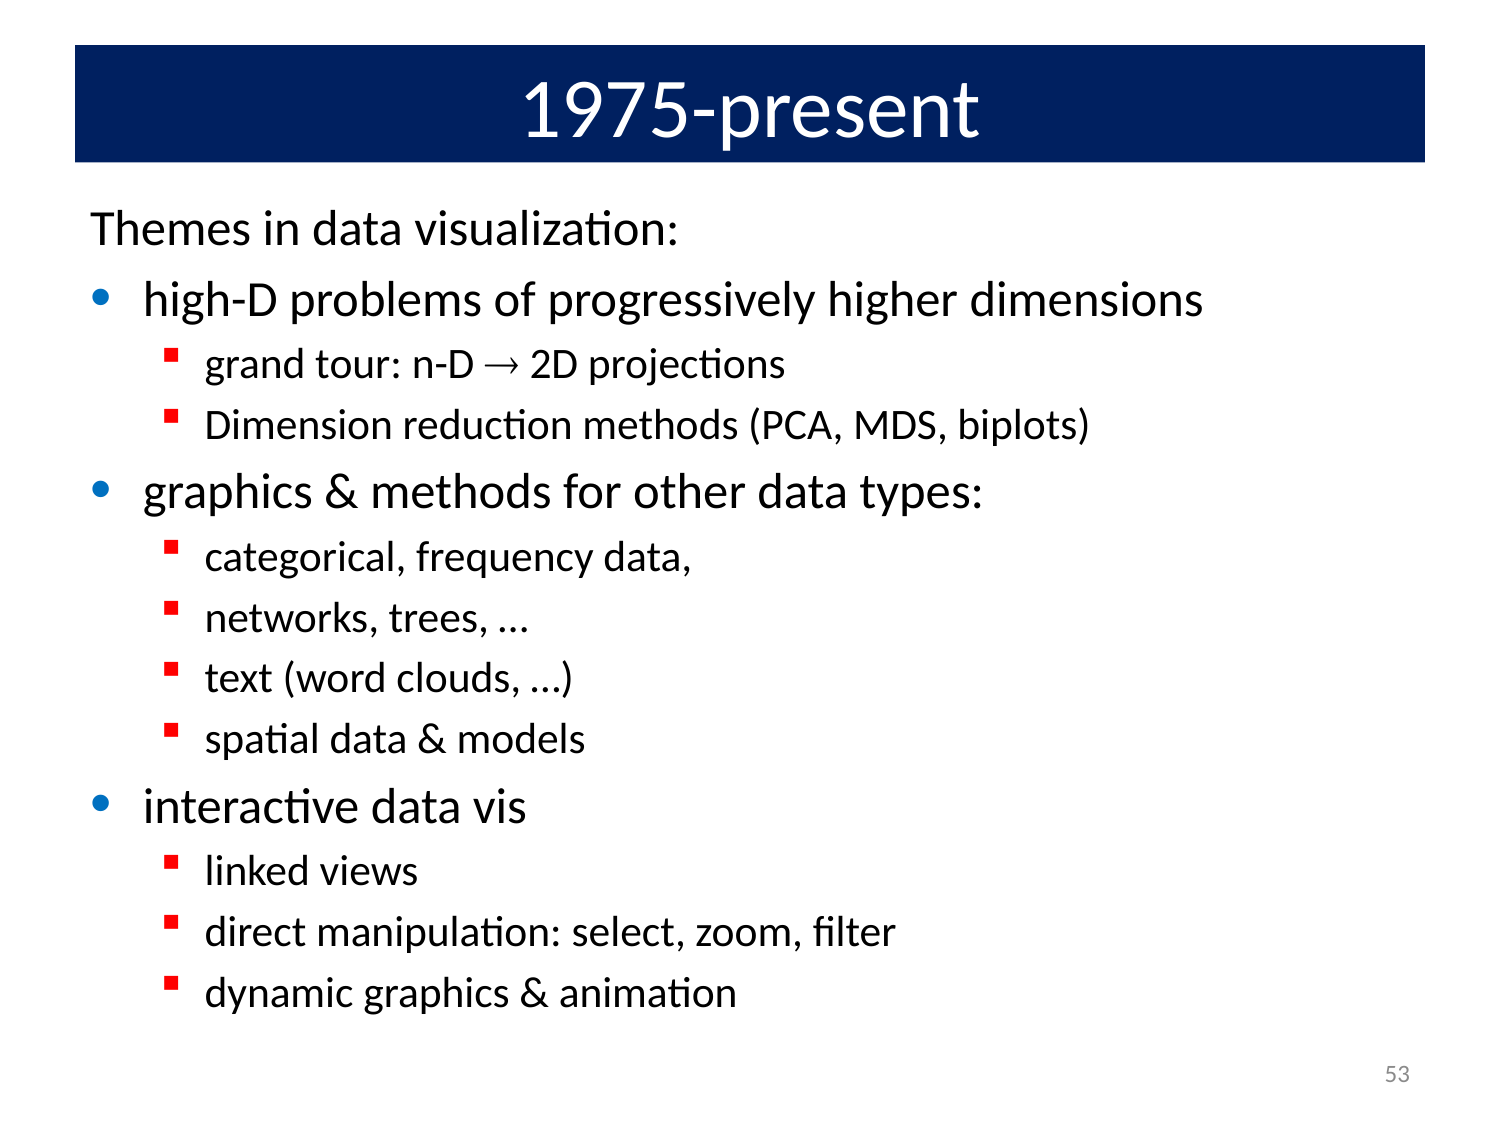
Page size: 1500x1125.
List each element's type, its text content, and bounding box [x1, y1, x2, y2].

title 1975-present [75, 45, 1425, 163]
list Themes in data visualization: high-D problems of progressively higher dimensions grand tour: n-D  2D projections Dimension reduction methods (PCA, MDS, biplots) graphics & methods for other data types: categorical, frequency data, networks, trees, … text (word clouds, …) spatial data & models interactive data vis linked views direct manipulation: select, zoom, filter dynamic graphics & animation [75, 187, 1425, 1025]
slide_number 53 [1074, 1042, 1425, 1103]
